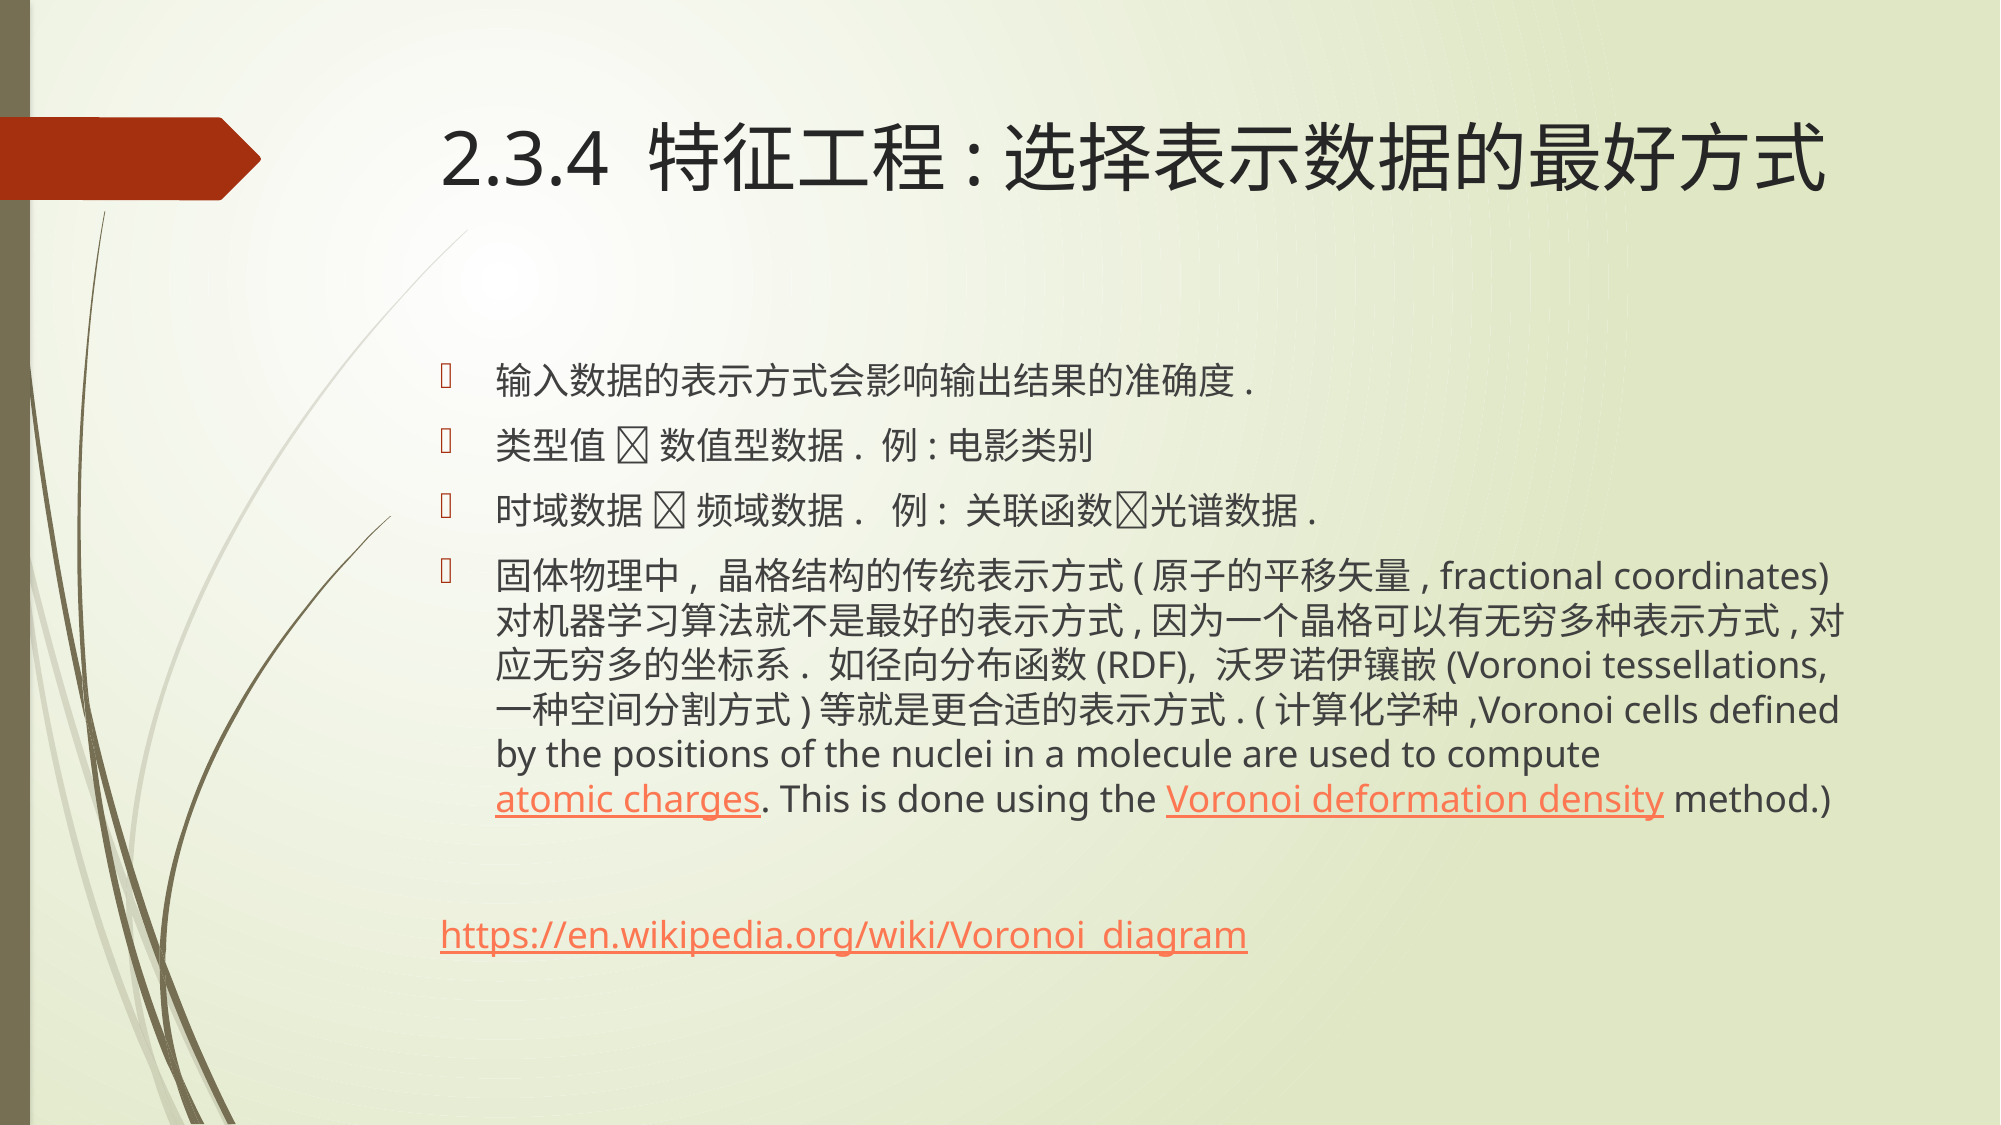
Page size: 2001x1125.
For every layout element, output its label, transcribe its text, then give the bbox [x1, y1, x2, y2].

list 输入数据的表示方式会影响输出结果的准确度. 类型值  数值型数据. 例:电影类别 时域数据  频域数据. 例: 关联函数光谱数据. 固体物理中, 晶格结构的传统表示方式(原子的平移矢量, fractional coordinates)对机器学习算法就不是最好的表示方式,因为一个晶格可以有无穷多种表示方式,对应无穷多的坐标系. 如径向分布函数(RDF), 沃罗诺伊镶嵌(Voronoi tessellations,一种空间分割方式)等就是更合适的表示方式. (计算化学种,Voronoi cells defined by the positions of the nuclei in a molecule are used to compute atomic charges. This is done using the Voronoi deformation density method.) https://en.wikipedia.org/wiki/Voronoi_diagram [424, 350, 1888, 970]
title 2.3.4 特征工程:选择表示数据的最好方式 [425, 102, 1888, 313]
